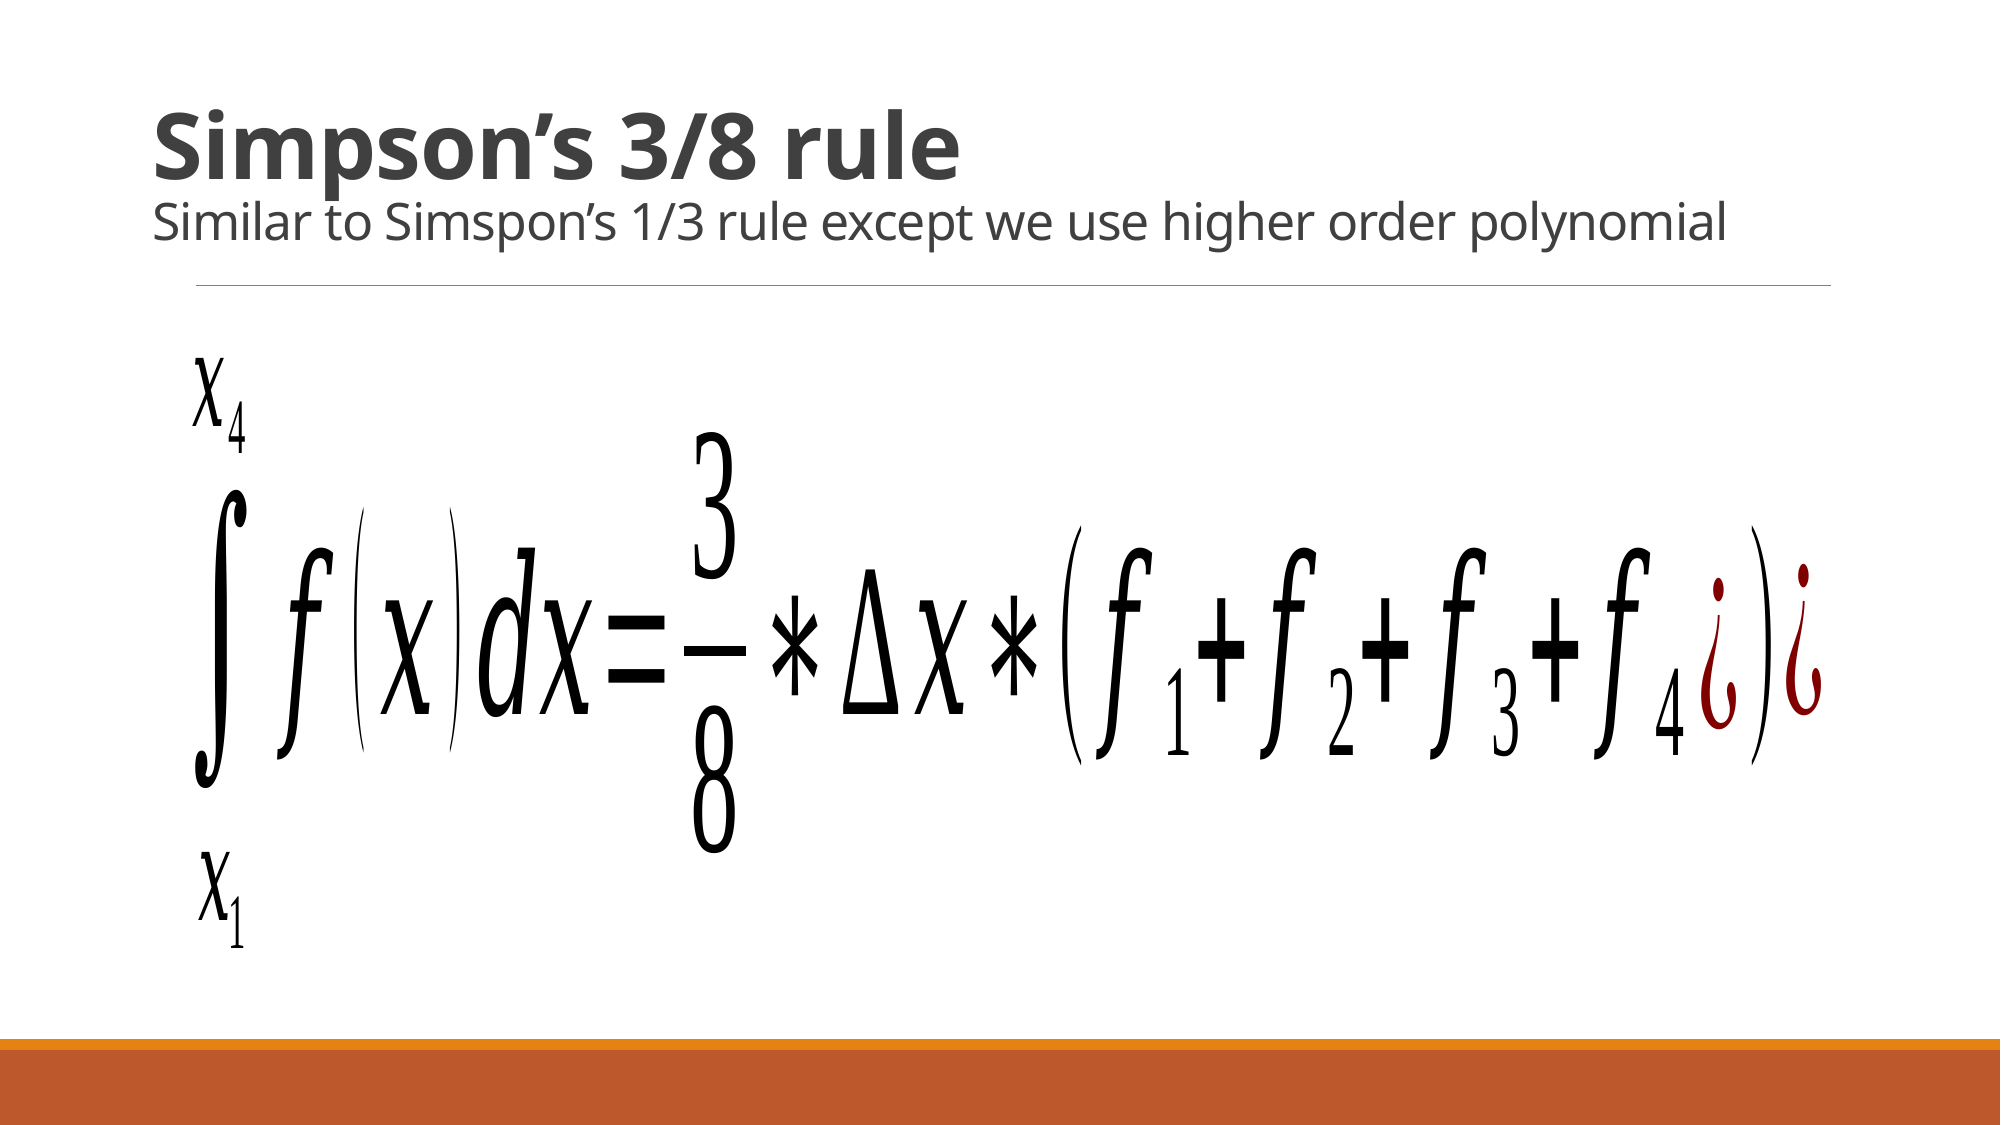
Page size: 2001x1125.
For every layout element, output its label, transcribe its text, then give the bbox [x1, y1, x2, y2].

title Simpson’s 3/8 rule Similar to Simspon’s 1/3 rule except we use higher order polynomial [137, 59, 1863, 259]
